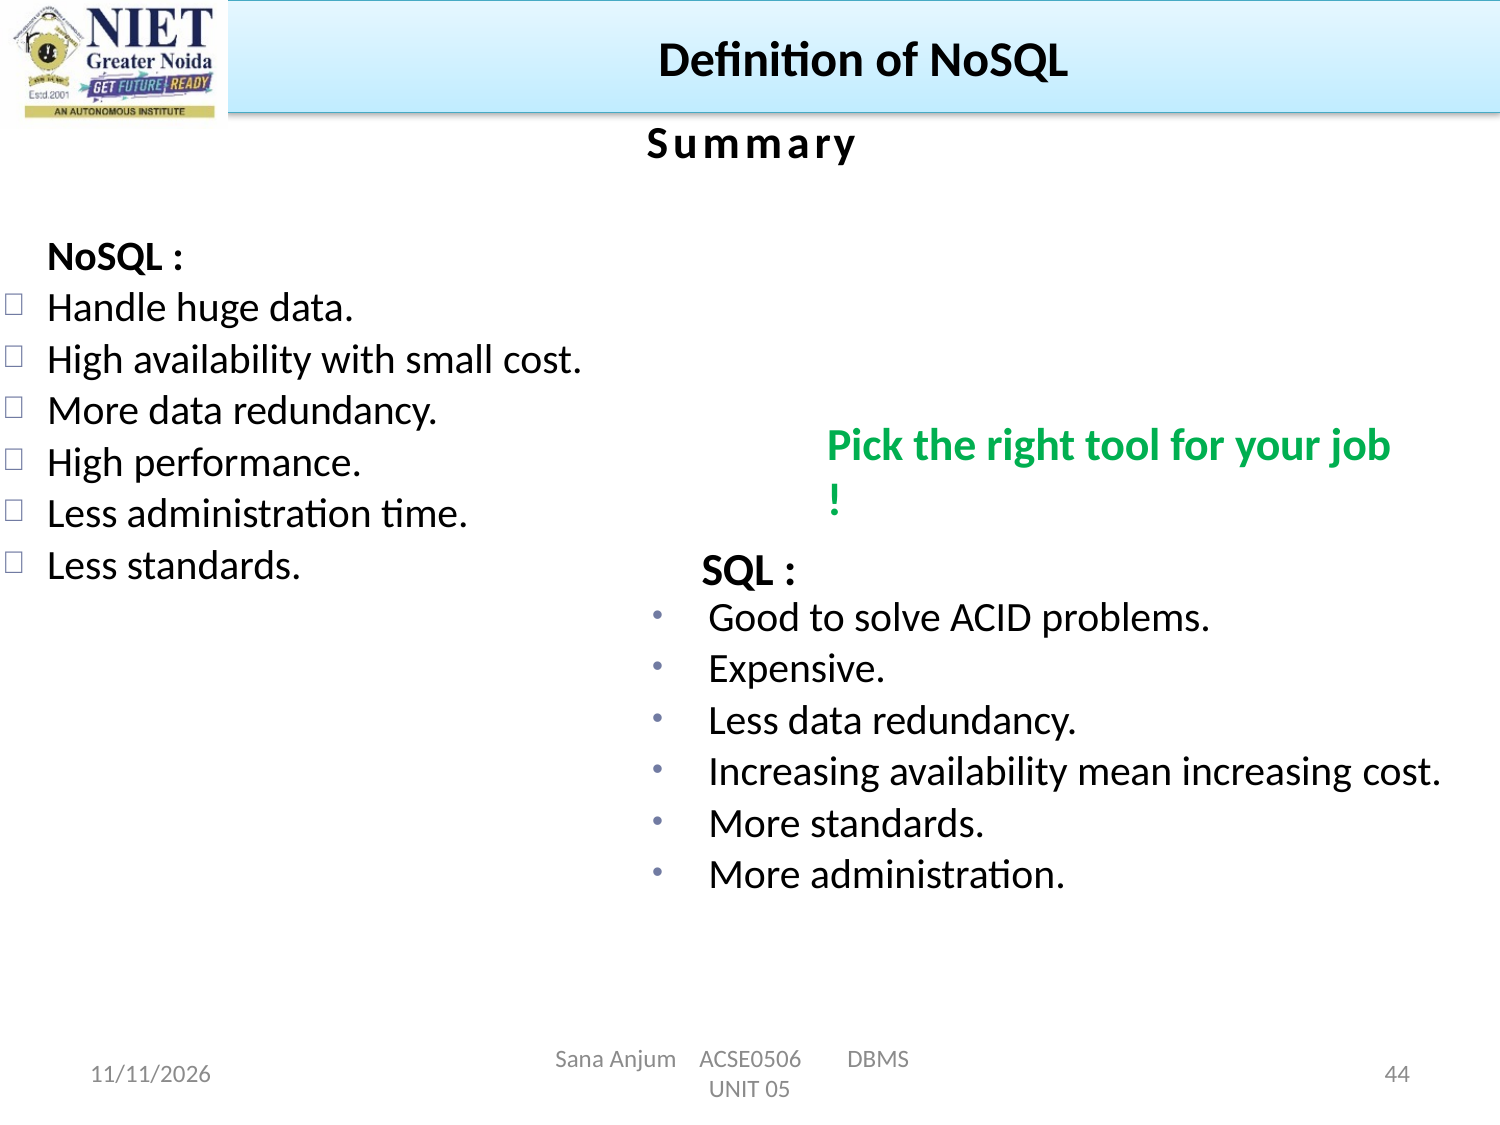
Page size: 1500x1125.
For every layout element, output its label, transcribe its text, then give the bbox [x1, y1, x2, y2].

footer Sana Anjum ACSE0506 DBMS UNIT 05 [512, 1042, 988, 1103]
text_box Pick the right tool for your job ! [825, 412, 1394, 525]
picture [0, 0, 228, 130]
slide_number 44 [1074, 1042, 1425, 1103]
text_box Good to solve ACID problems. Expensive. Less data redundancy. Increasing availability mean increasing cost. More standards. More administration. [650, 587, 1500, 898]
text_box Definition of NoSQL [231, 0, 1500, 113]
title Summary [75, 120, 1425, 234]
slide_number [75, 1042, 425, 1103]
text_box SQL : [699, 537, 825, 587]
list NoSQL : Handle huge data. High availability with small cost. More data redundancy. High performance. Less administration time. Less standards. [0, 226, 1388, 866]
